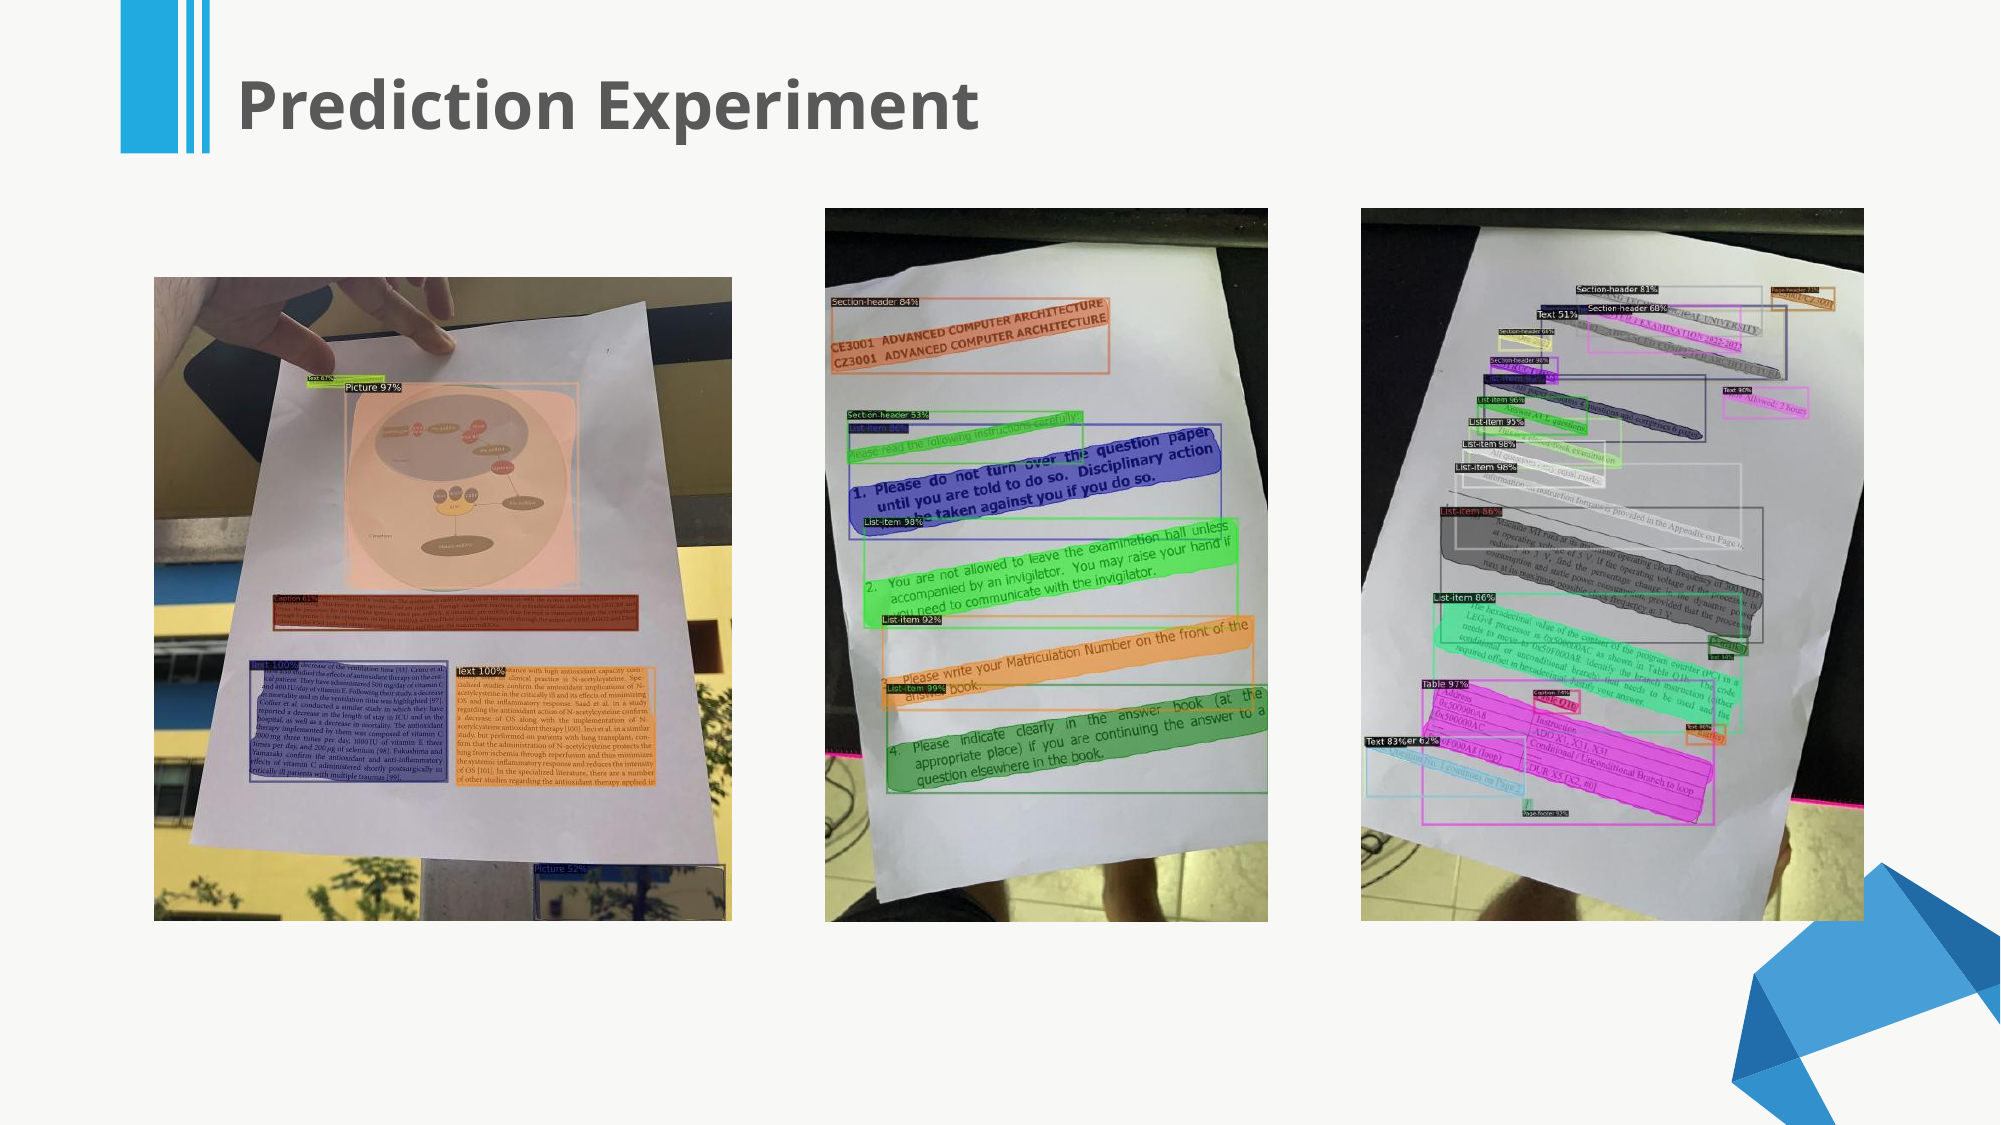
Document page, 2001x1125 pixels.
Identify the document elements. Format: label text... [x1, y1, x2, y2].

text_box [185, 0, 195, 154]
picture [1361, 208, 1864, 921]
text_box [120, 0, 179, 154]
text_box Prediction Experiment [236, 63, 1258, 144]
picture [825, 208, 1268, 922]
text_box [201, 0, 211, 154]
picture [154, 277, 732, 921]
